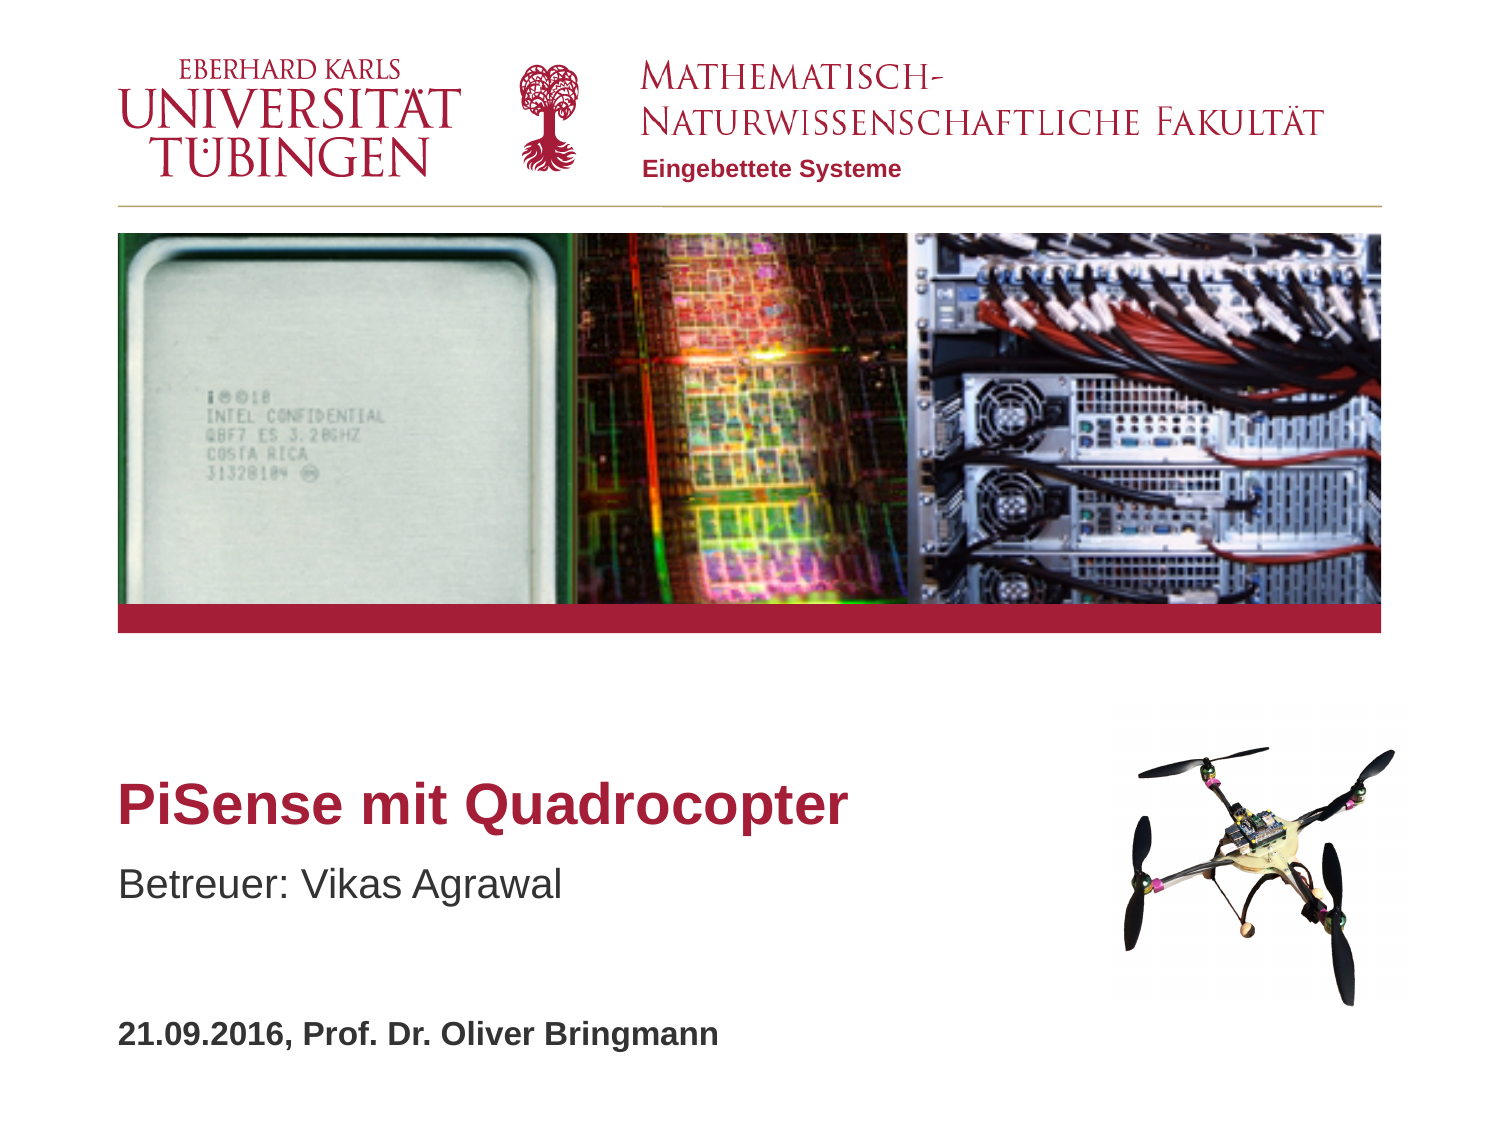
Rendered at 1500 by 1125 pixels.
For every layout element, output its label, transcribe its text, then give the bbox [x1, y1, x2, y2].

picture [1104, 697, 1412, 1013]
picture [638, 60, 1326, 137]
picture [117, 58, 579, 179]
picture [117, 233, 1382, 605]
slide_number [117, 1012, 1382, 1055]
text_box [117, 609, 1382, 634]
title PiSense mit Quadrocopter [117, 754, 1099, 837]
subtitle Betreuer: Vikas Agrawal [117, 851, 1099, 908]
footer Eingebettete Systeme [642, 152, 1382, 183]
